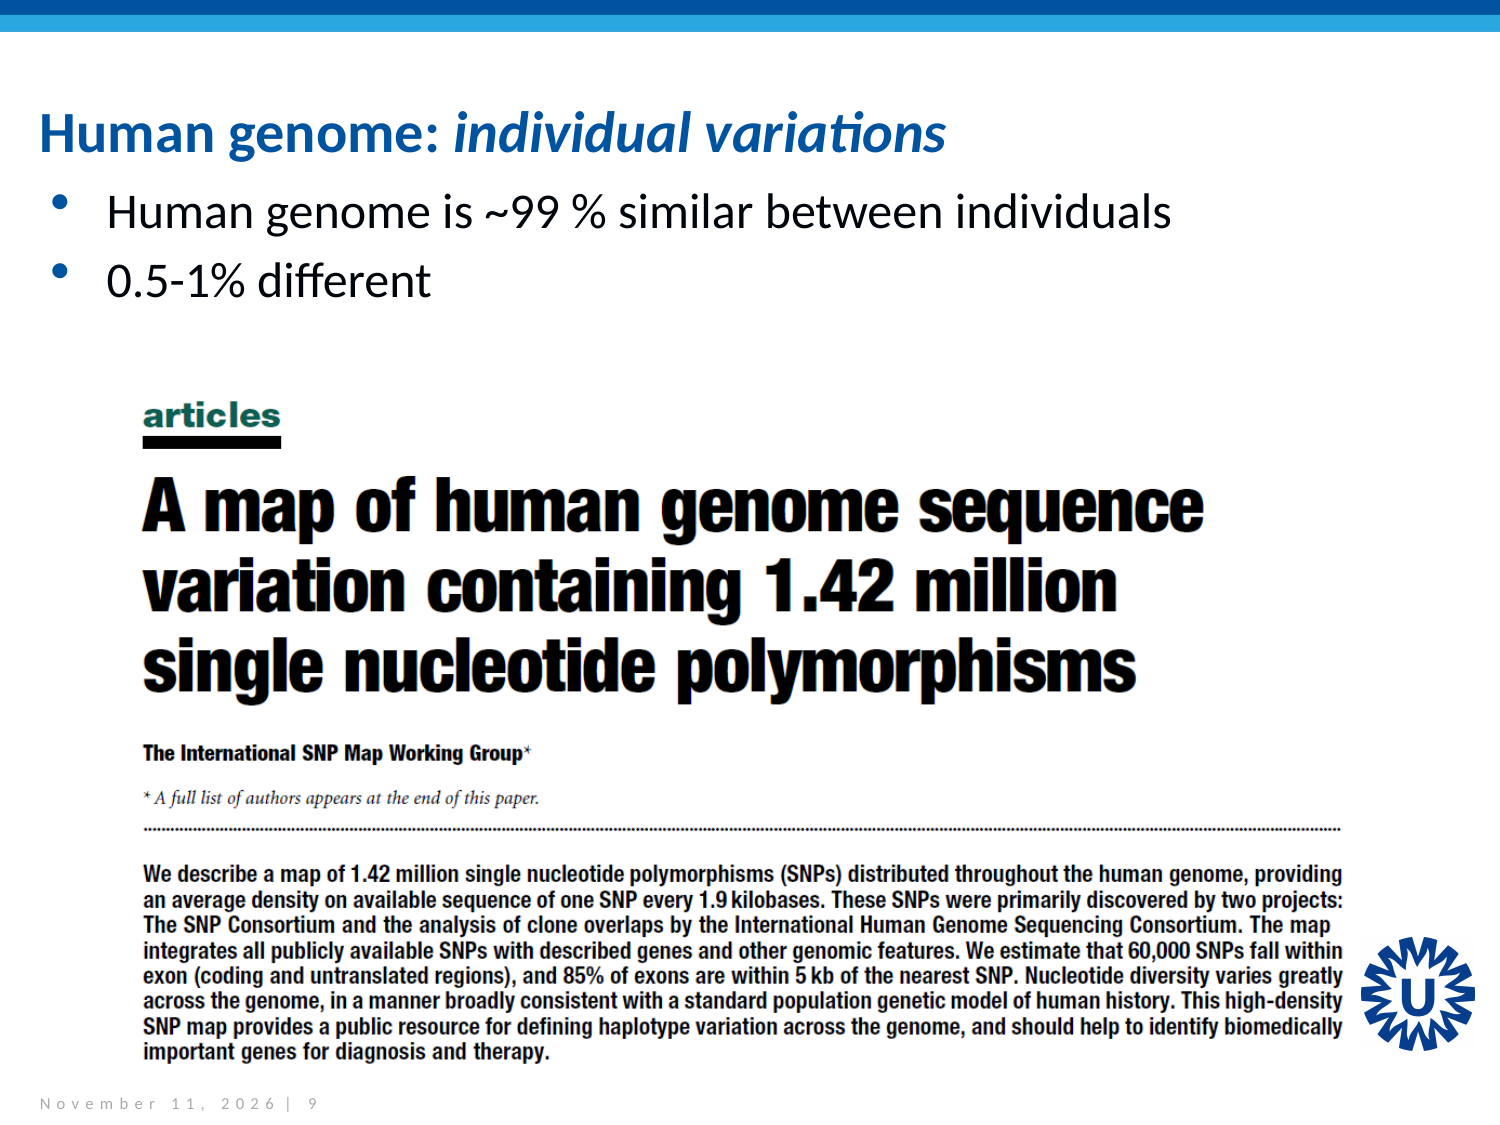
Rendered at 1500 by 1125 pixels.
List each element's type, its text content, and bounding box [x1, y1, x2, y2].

picture [132, 396, 1351, 1066]
picture [1453, 937, 1475, 1051]
picture [0, 0, 1500, 33]
list Human genome is ~99 % similar between individuals 0.5-1% different [35, 162, 1453, 1078]
title Human genome: individual variations [24, 57, 1350, 200]
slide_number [24, 1087, 409, 1118]
